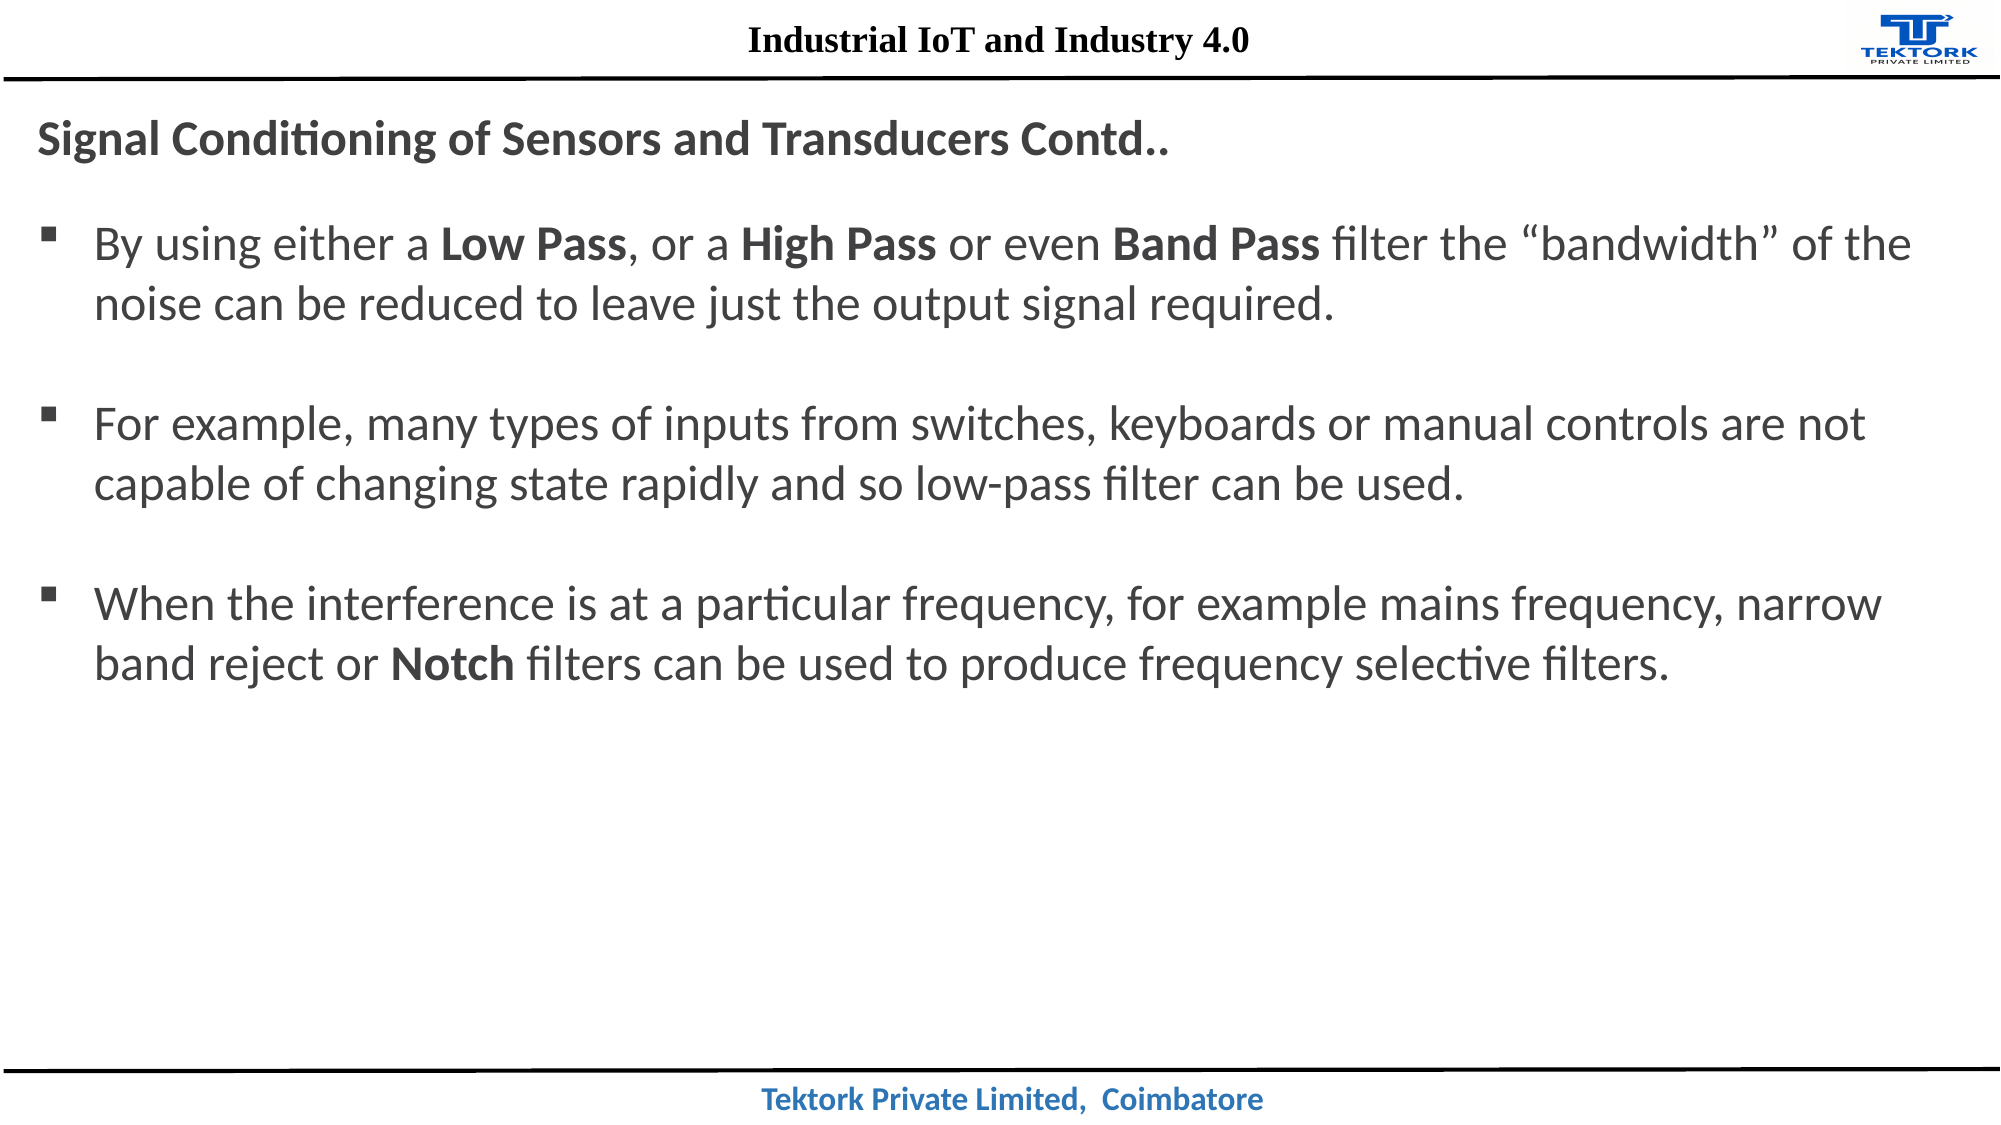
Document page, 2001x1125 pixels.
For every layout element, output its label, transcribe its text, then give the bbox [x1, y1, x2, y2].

picture [1845, 1, 1995, 77]
text_box Tektork Private Limited, Coimbatore [419, 1072, 1608, 1125]
text_box Signal Conditioning of Sensors and Transducers Contd.. By using either a Low Pass, or a High Pass or even Band Pass filter the “bandwidth” of the noise can be reduced to leave just the output signal required. For example, many types of inputs from switches, keyboards or manual controls are not capable of changing state rapidly and so low-pass filter can be used. When the interference is at a particular frequency, for example mains frequency, narrow band reject or Notch filters can be used to produce frequency selective filters. [22, 98, 1975, 699]
text_box Industrial IoT and Industry 4.0 [732, 7, 1267, 68]
